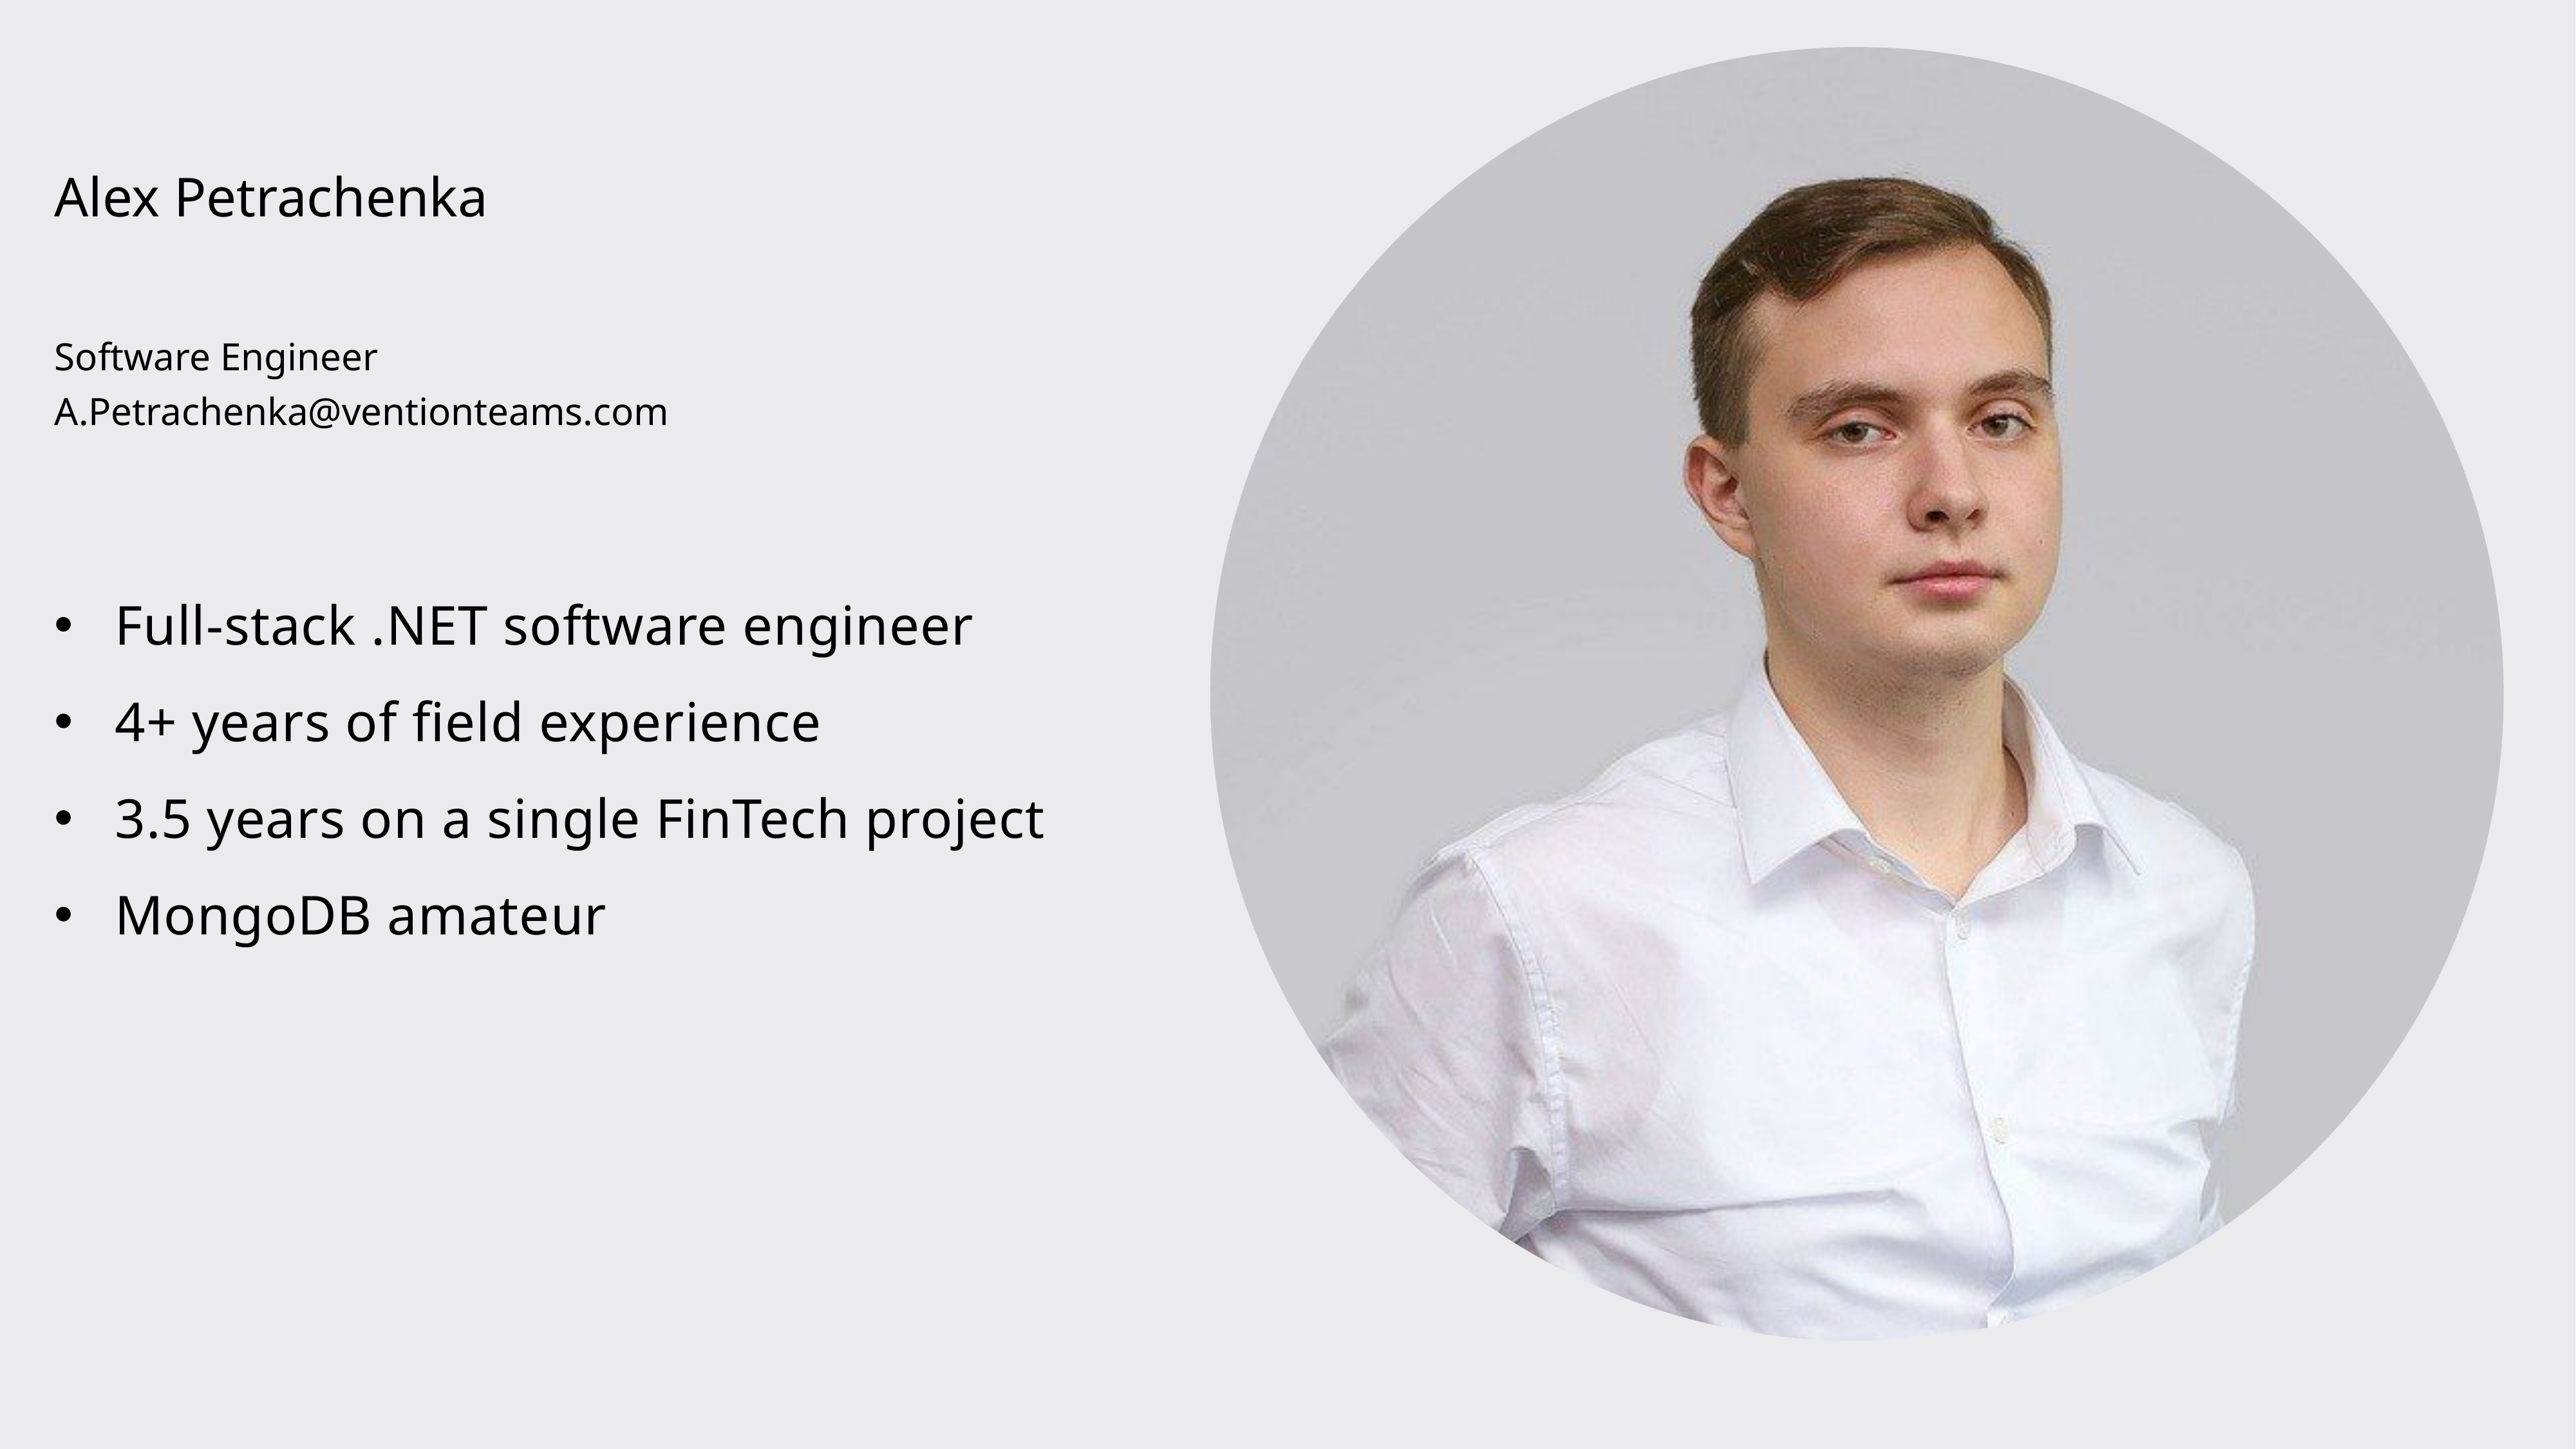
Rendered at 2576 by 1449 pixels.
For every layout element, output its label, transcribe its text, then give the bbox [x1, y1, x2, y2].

list Alex Petrachenka [54, 170, 811, 294]
list Software Engineer [54, 338, 811, 393]
list Full-stack .NET software engineer 4+ years of field experience 3.5 years on a single FinTech project MongoDB amateur [54, 591, 1170, 1111]
list A.Petrachenka@ventionteams.com [54, 393, 811, 448]
picture [1210, 47, 2504, 1341]
